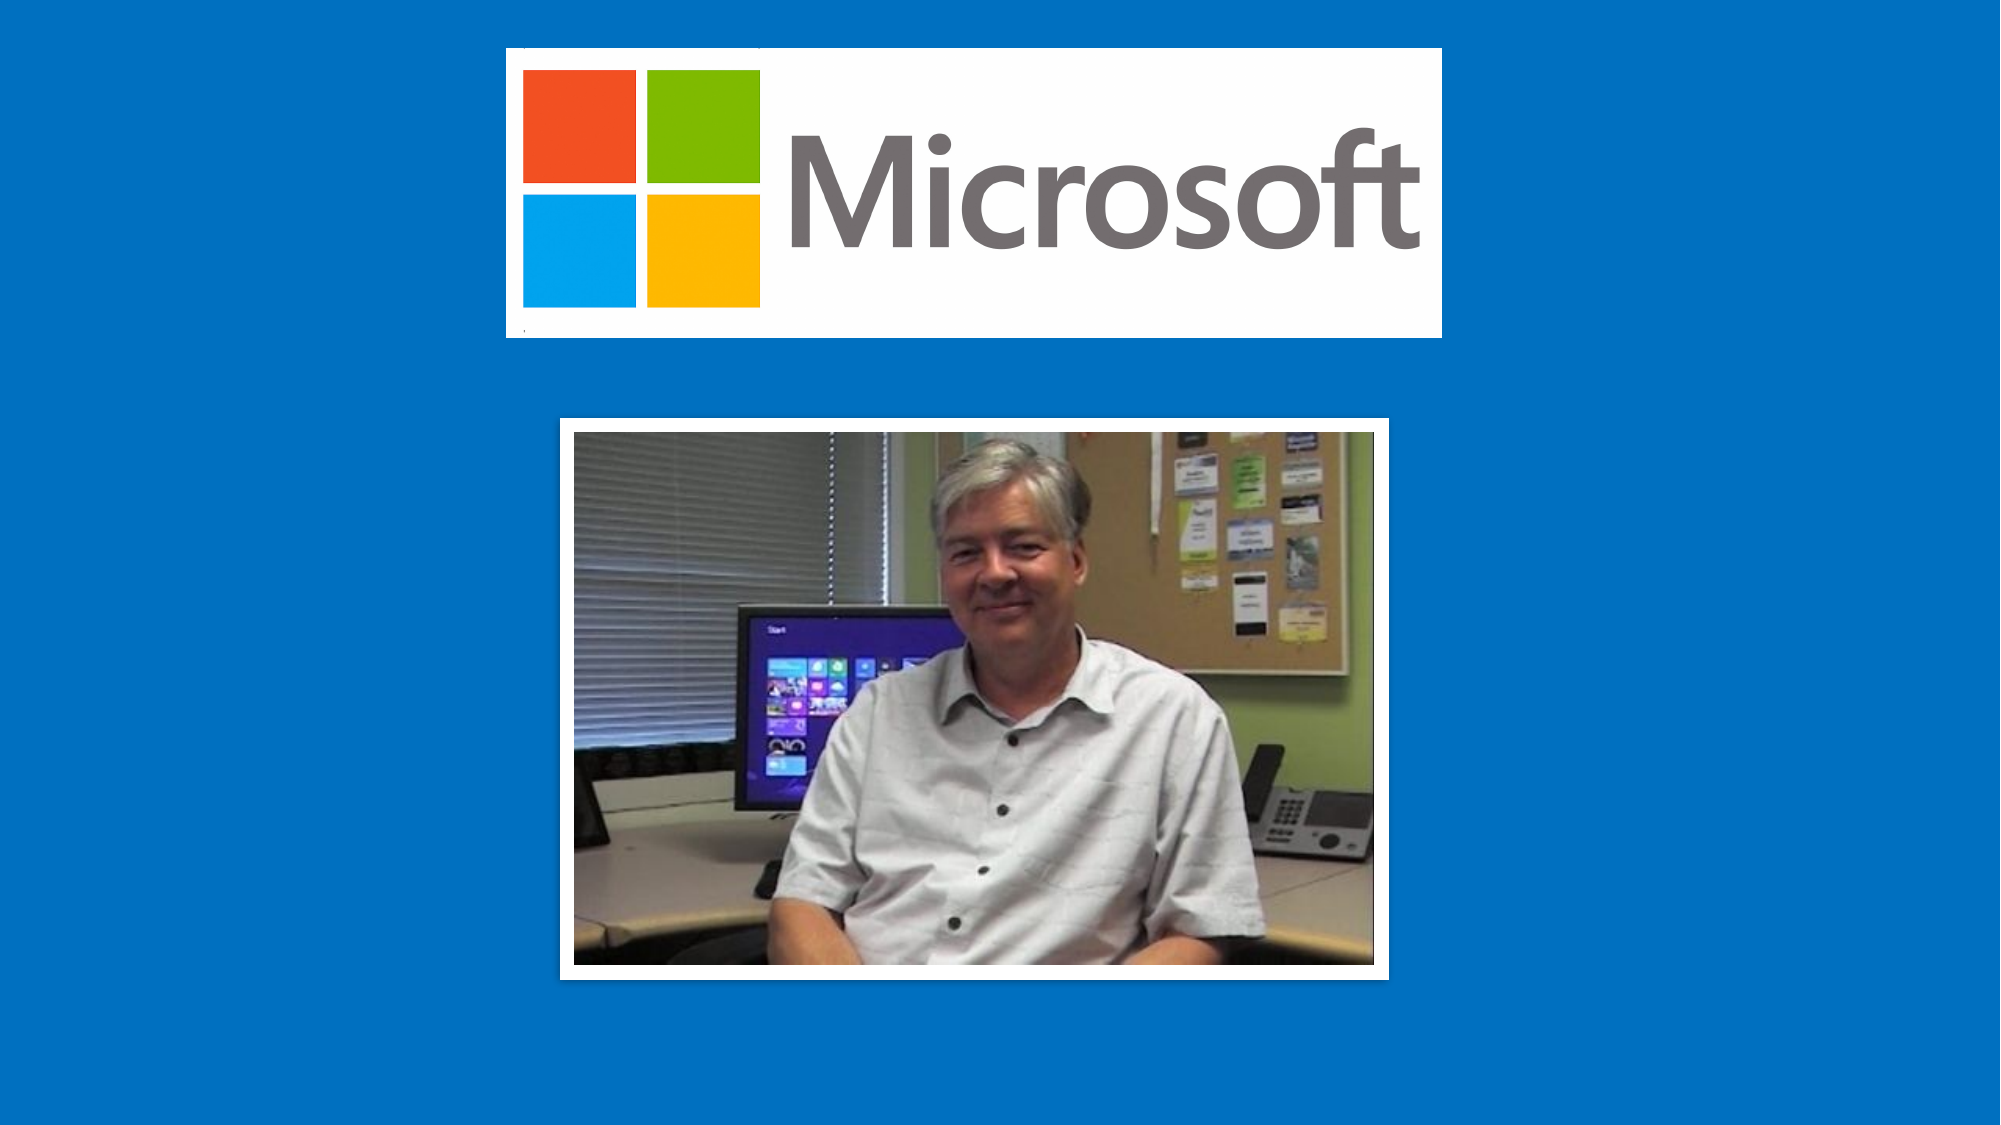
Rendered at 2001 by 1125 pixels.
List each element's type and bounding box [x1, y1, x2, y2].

picture [574, 432, 1375, 965]
picture [506, 48, 1442, 338]
